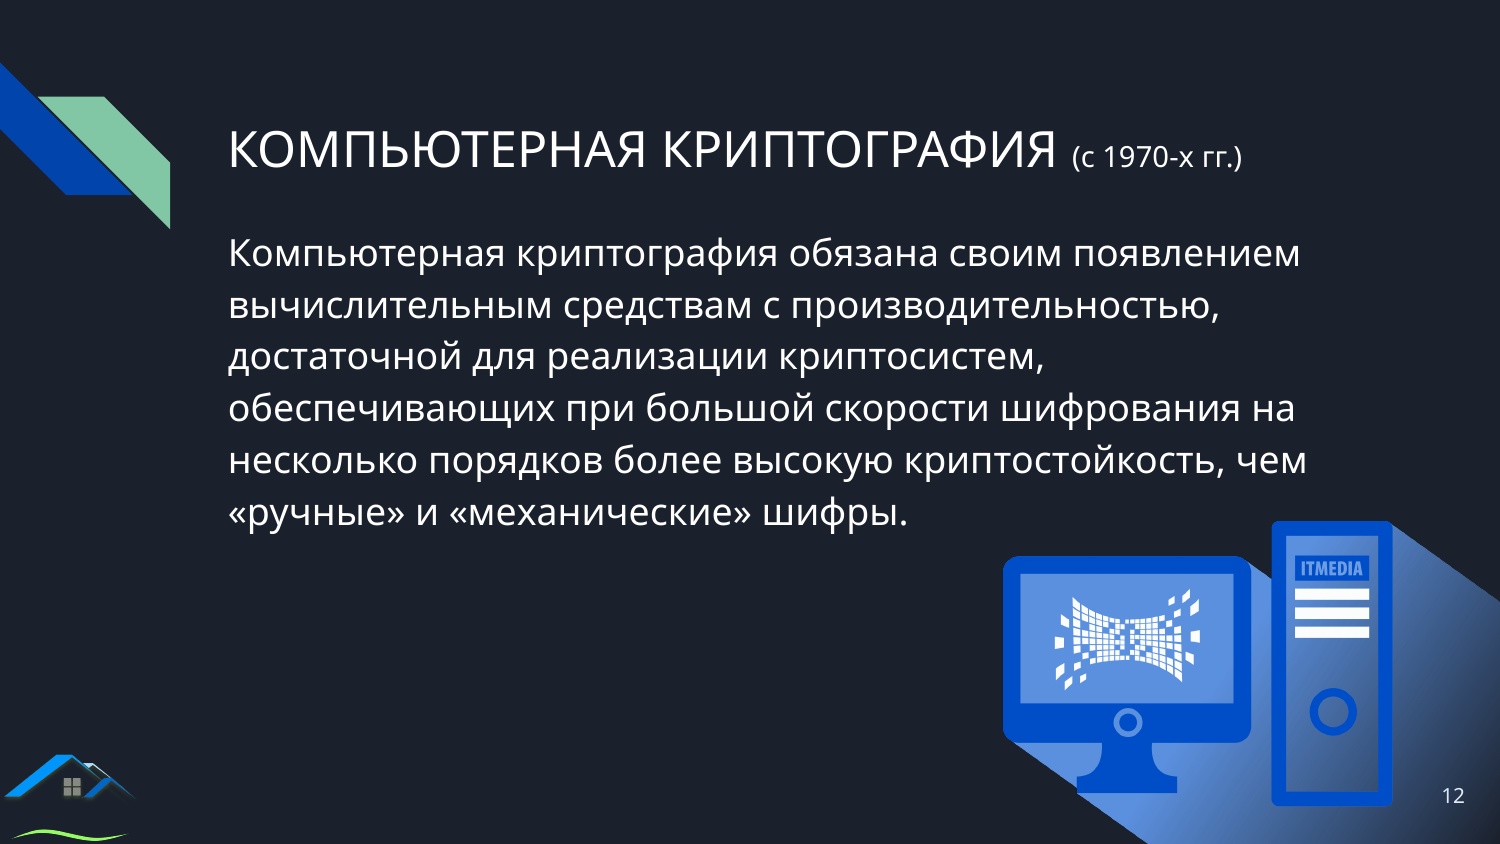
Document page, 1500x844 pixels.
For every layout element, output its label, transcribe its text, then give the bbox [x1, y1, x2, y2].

title КОМПЬЮТЕРНАЯ КРИПТОГРАФИЯ (с 1970-х гг.) [212, 102, 1368, 252]
list Компьютерная криптография обязана своим появлением вычислительным средствам с производительностью, достаточной для реализации криптосистем, обеспечивающих при большой скорости шифрования на несколько порядков более высокую криптостойкость, чем «ручные» и «механические» шифры. [212, 207, 1349, 685]
picture [0, 753, 141, 842]
picture [895, 483, 1500, 844]
